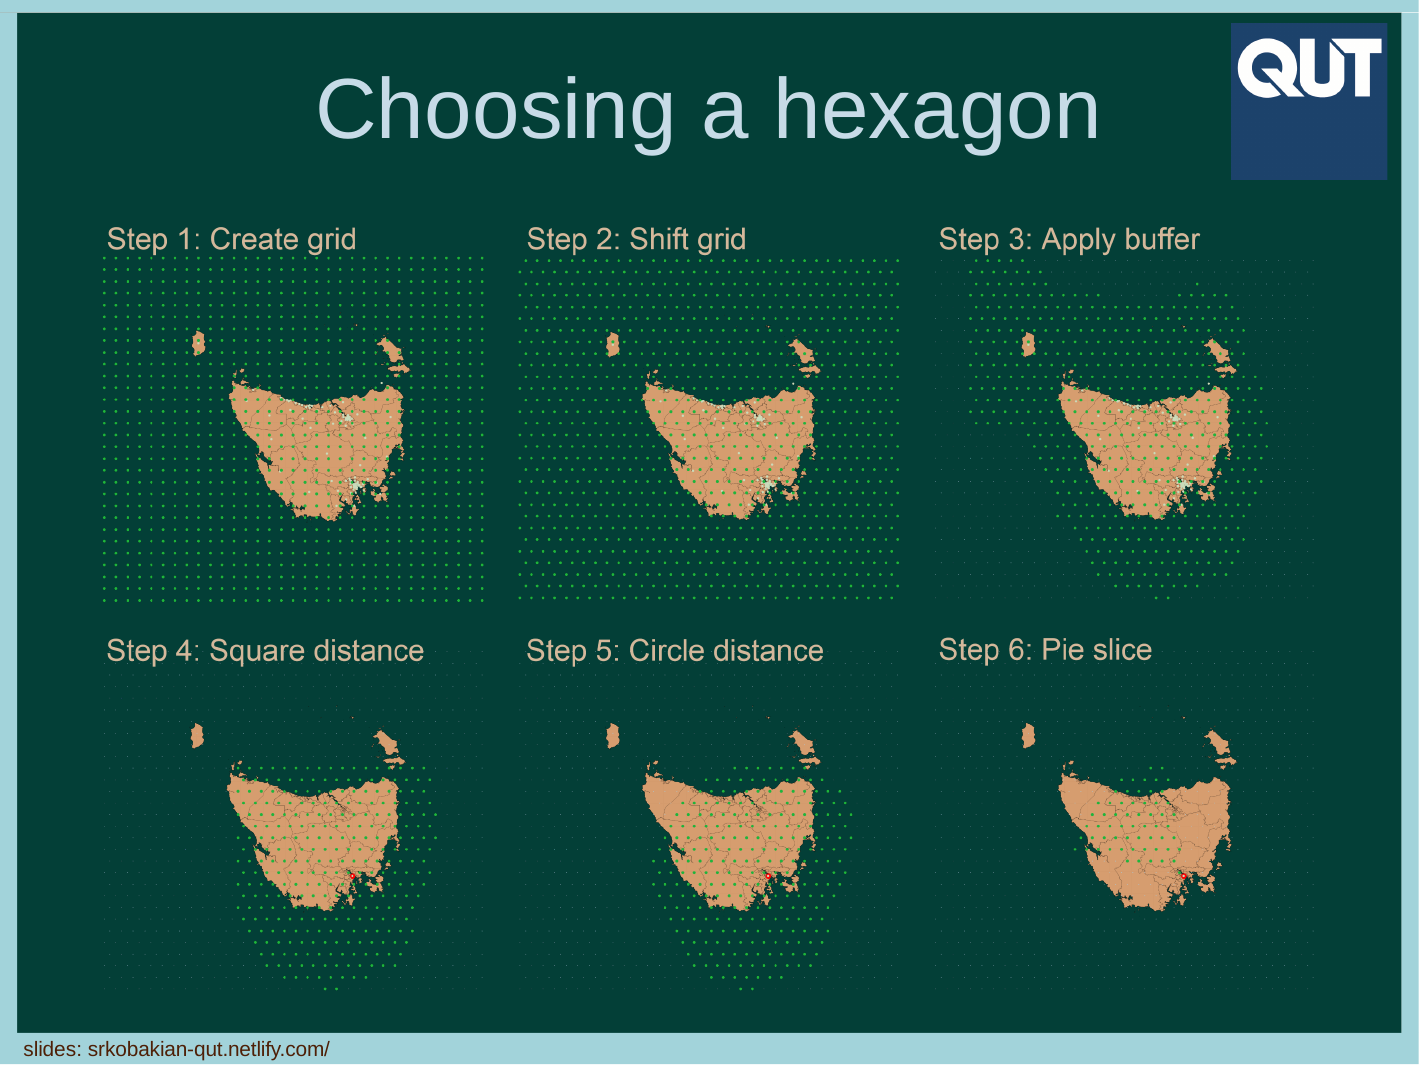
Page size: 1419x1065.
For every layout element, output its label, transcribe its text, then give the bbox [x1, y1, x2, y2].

text_box slides: srkobakian-qut.netlify.com/ [21, 1035, 337, 1061]
title Choosing a hexagon [313, 51, 1106, 232]
text_box [0, 12, 18, 1032]
text_box [85, 221, 1332, 1028]
text_box [0, 1032, 1419, 1065]
text_box [18, 12, 1401, 1032]
text_box [1401, 12, 1419, 1032]
text_box [1231, 23, 1388, 180]
